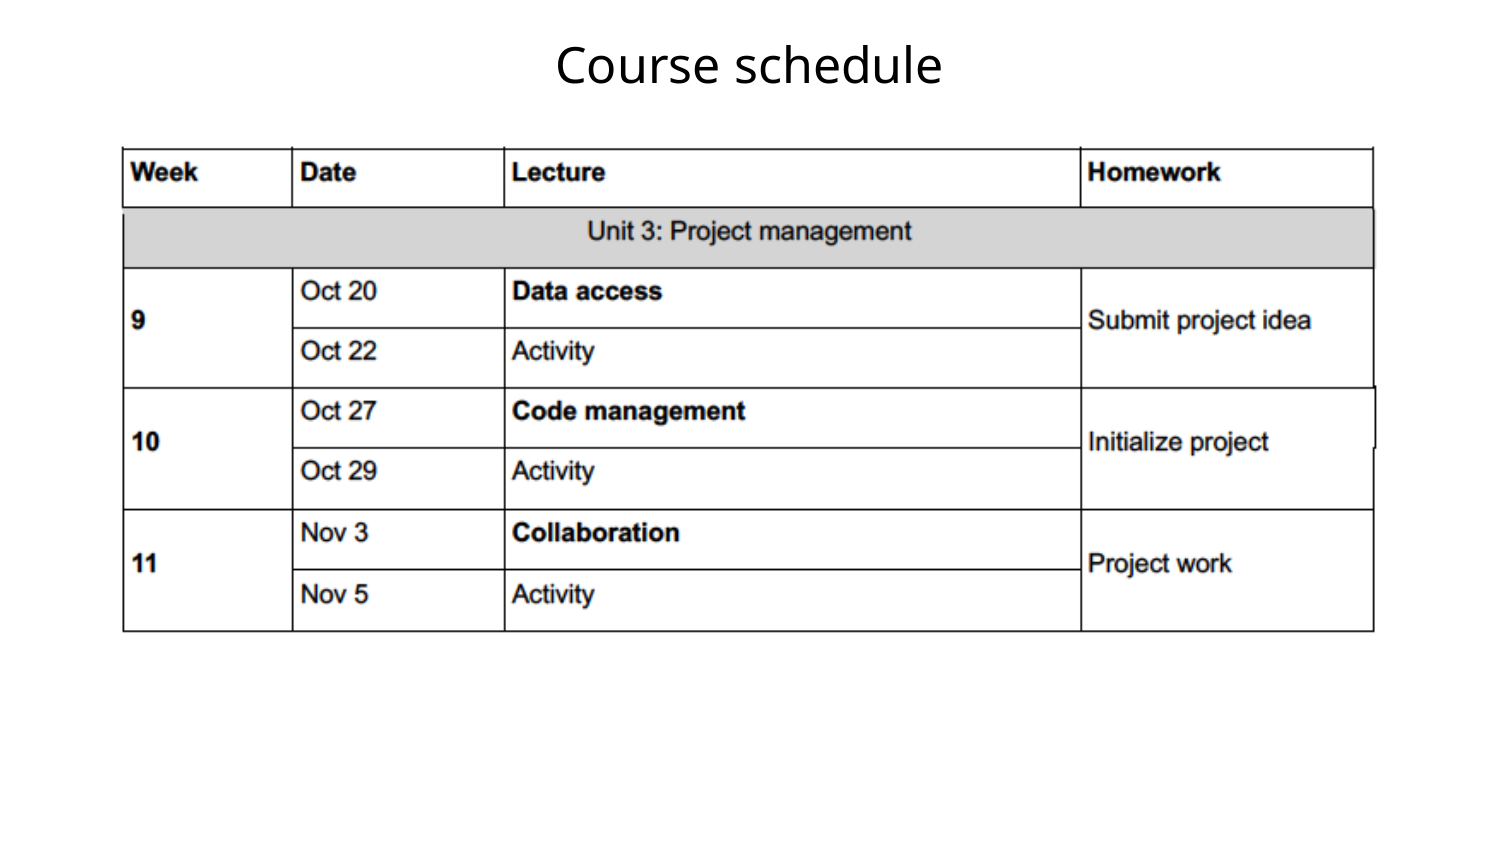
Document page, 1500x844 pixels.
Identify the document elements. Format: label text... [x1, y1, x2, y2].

text_box Course schedule [153, 3, 1347, 109]
picture [112, 135, 1392, 642]
